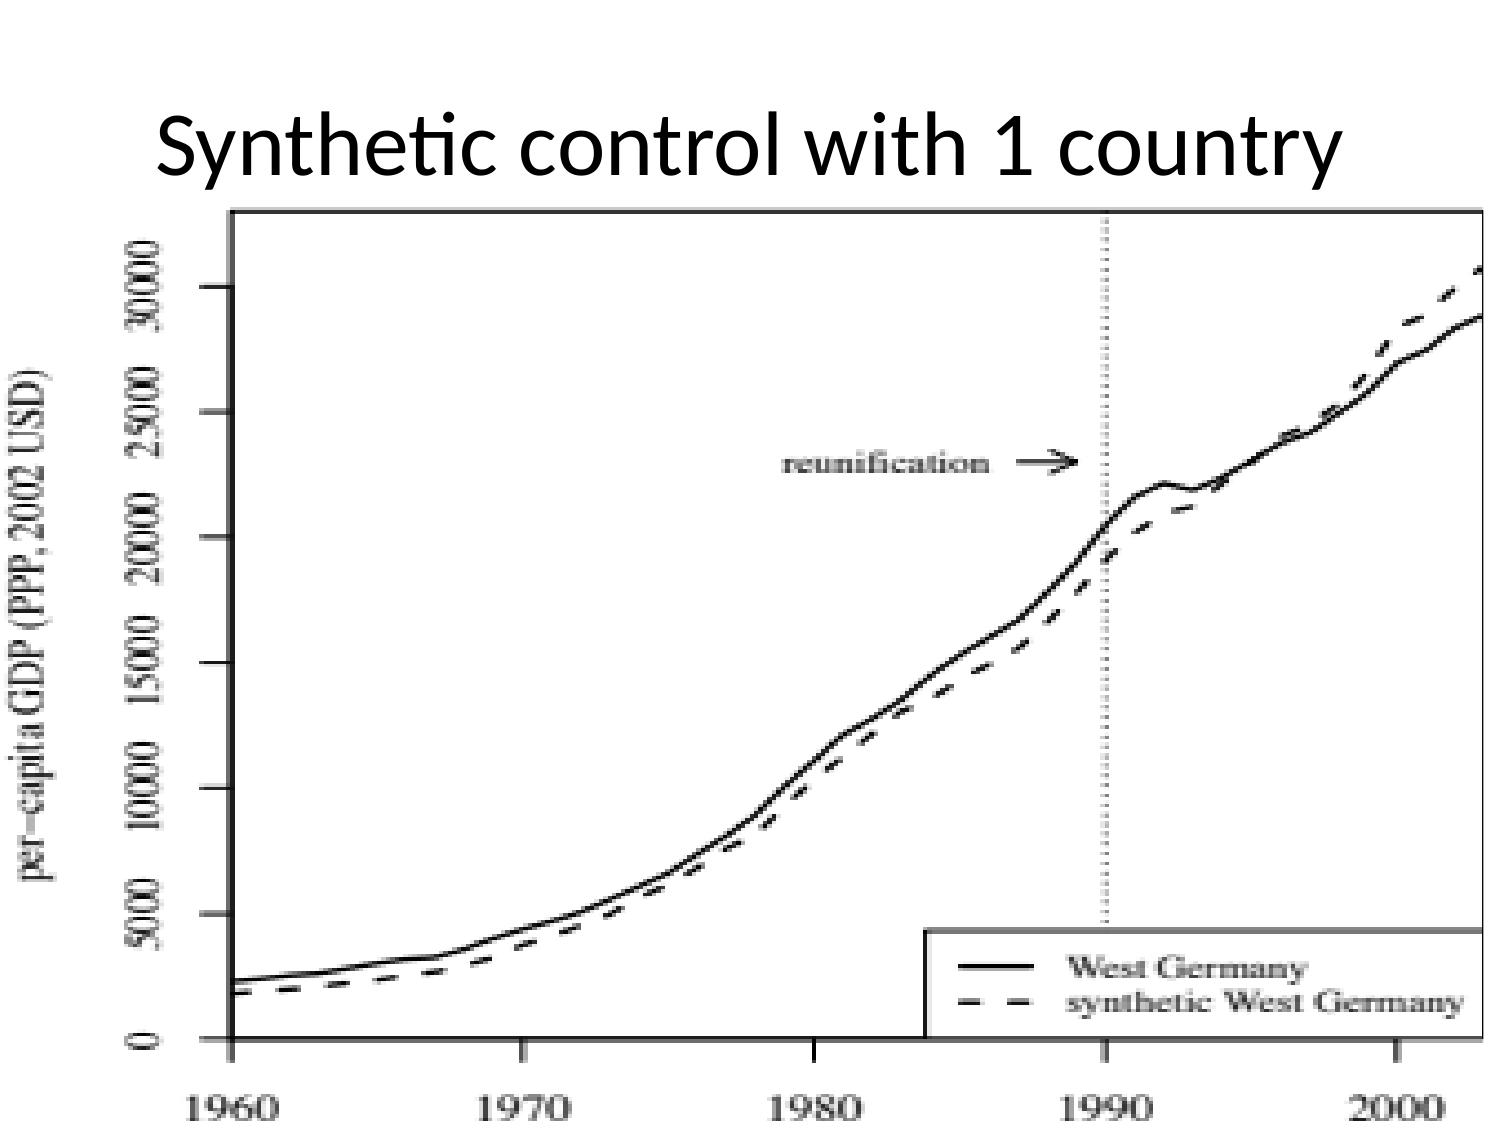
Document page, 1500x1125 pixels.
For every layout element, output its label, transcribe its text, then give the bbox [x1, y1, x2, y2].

title Synthetic control with 1 country [75, 45, 1425, 195]
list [0, 197, 1484, 1125]
